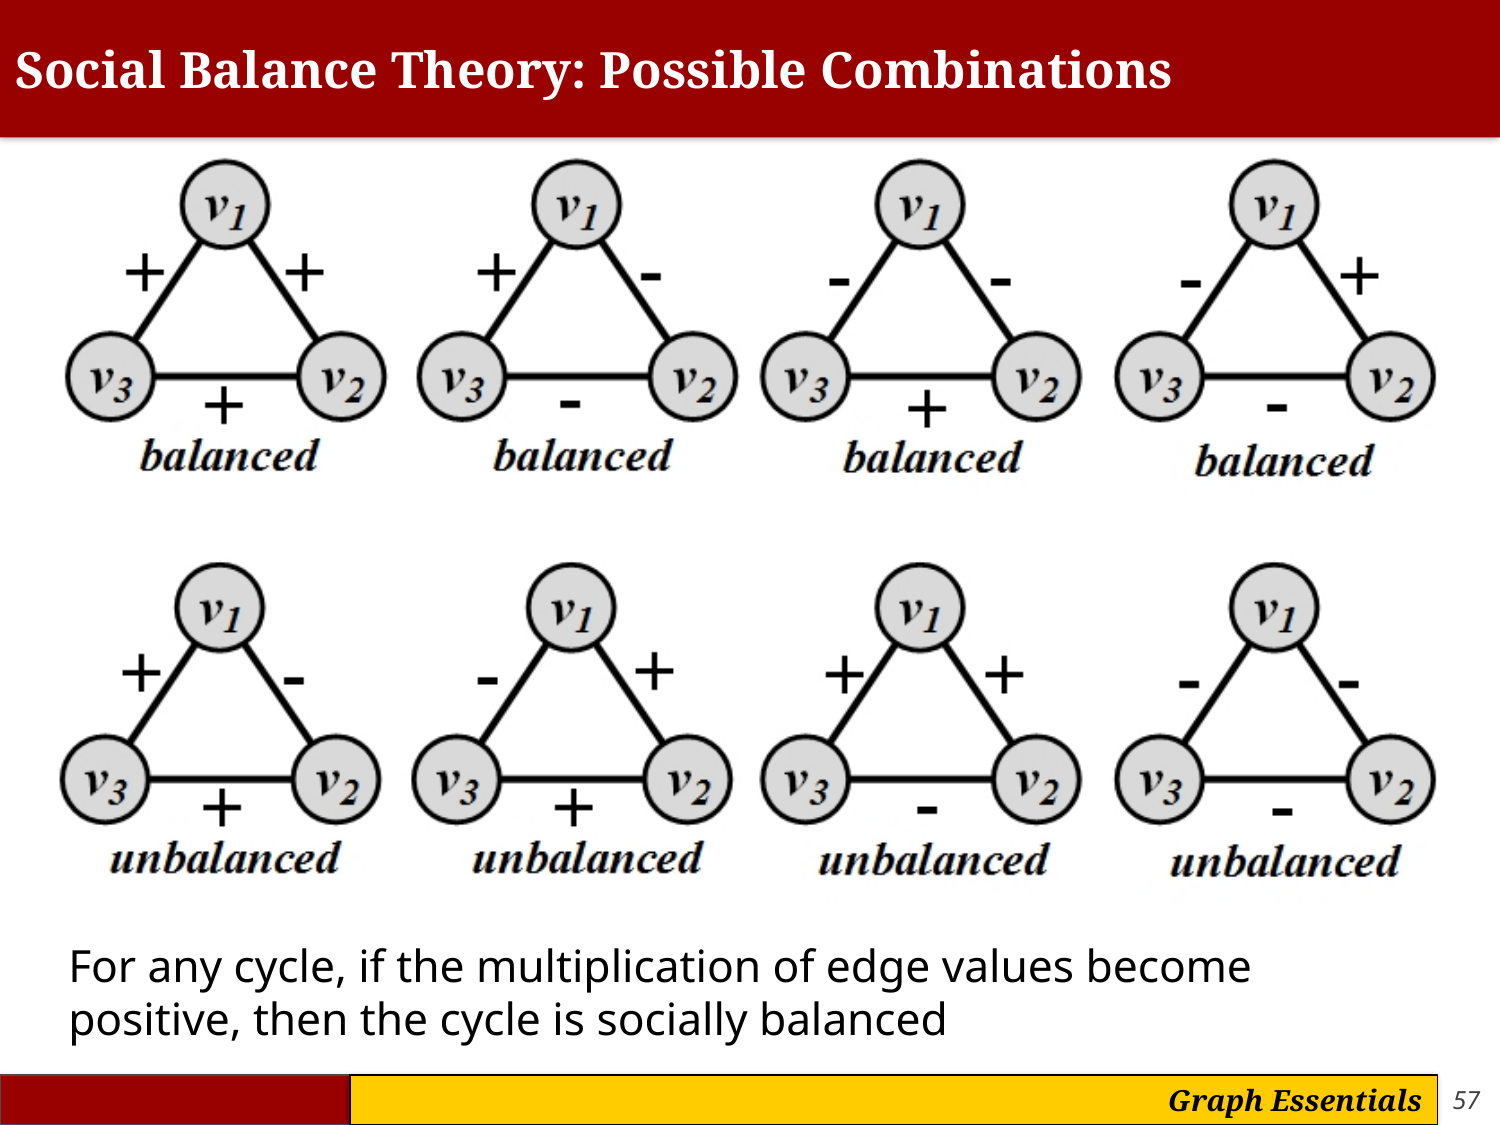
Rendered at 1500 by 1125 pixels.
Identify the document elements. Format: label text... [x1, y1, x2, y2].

list For any cycle, if the multiplication of edge values become positive, then the cycle is socially balanced [53, 931, 1438, 1054]
picture [53, 155, 1438, 913]
title Social Balance Theory: Possible Combinations [0, 0, 1500, 138]
